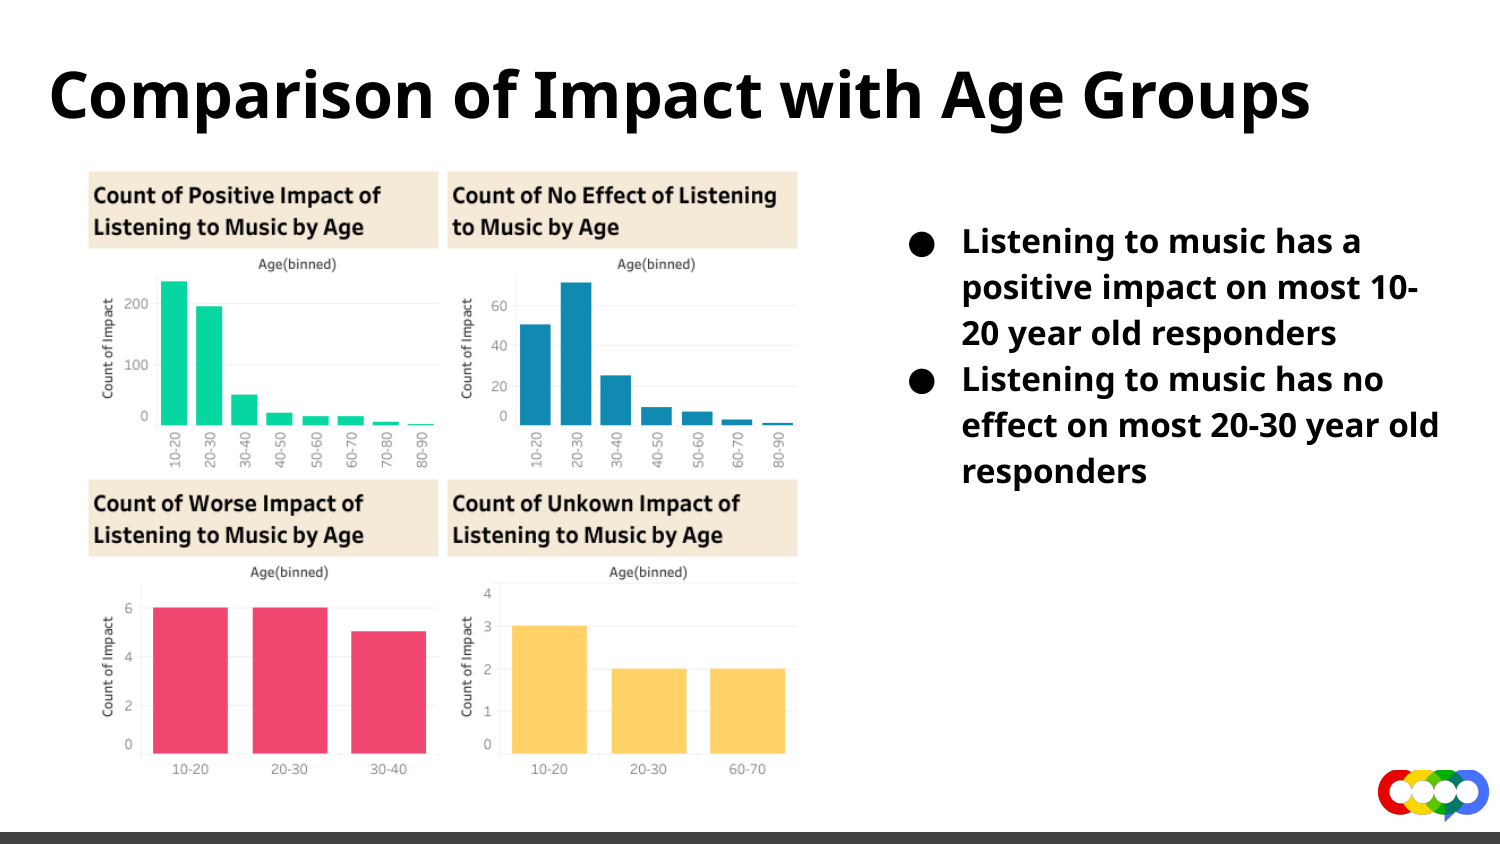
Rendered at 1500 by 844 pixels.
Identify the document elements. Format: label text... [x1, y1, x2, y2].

title Comparison of Impact with Age Groups [33, 27, 1384, 147]
picture [74, 158, 810, 792]
list Listening to music has a positive impact on most 10-20 year old responders Listening to music has no effect on most 20-30 year old responders [871, 199, 1465, 707]
picture [1378, 770, 1489, 822]
